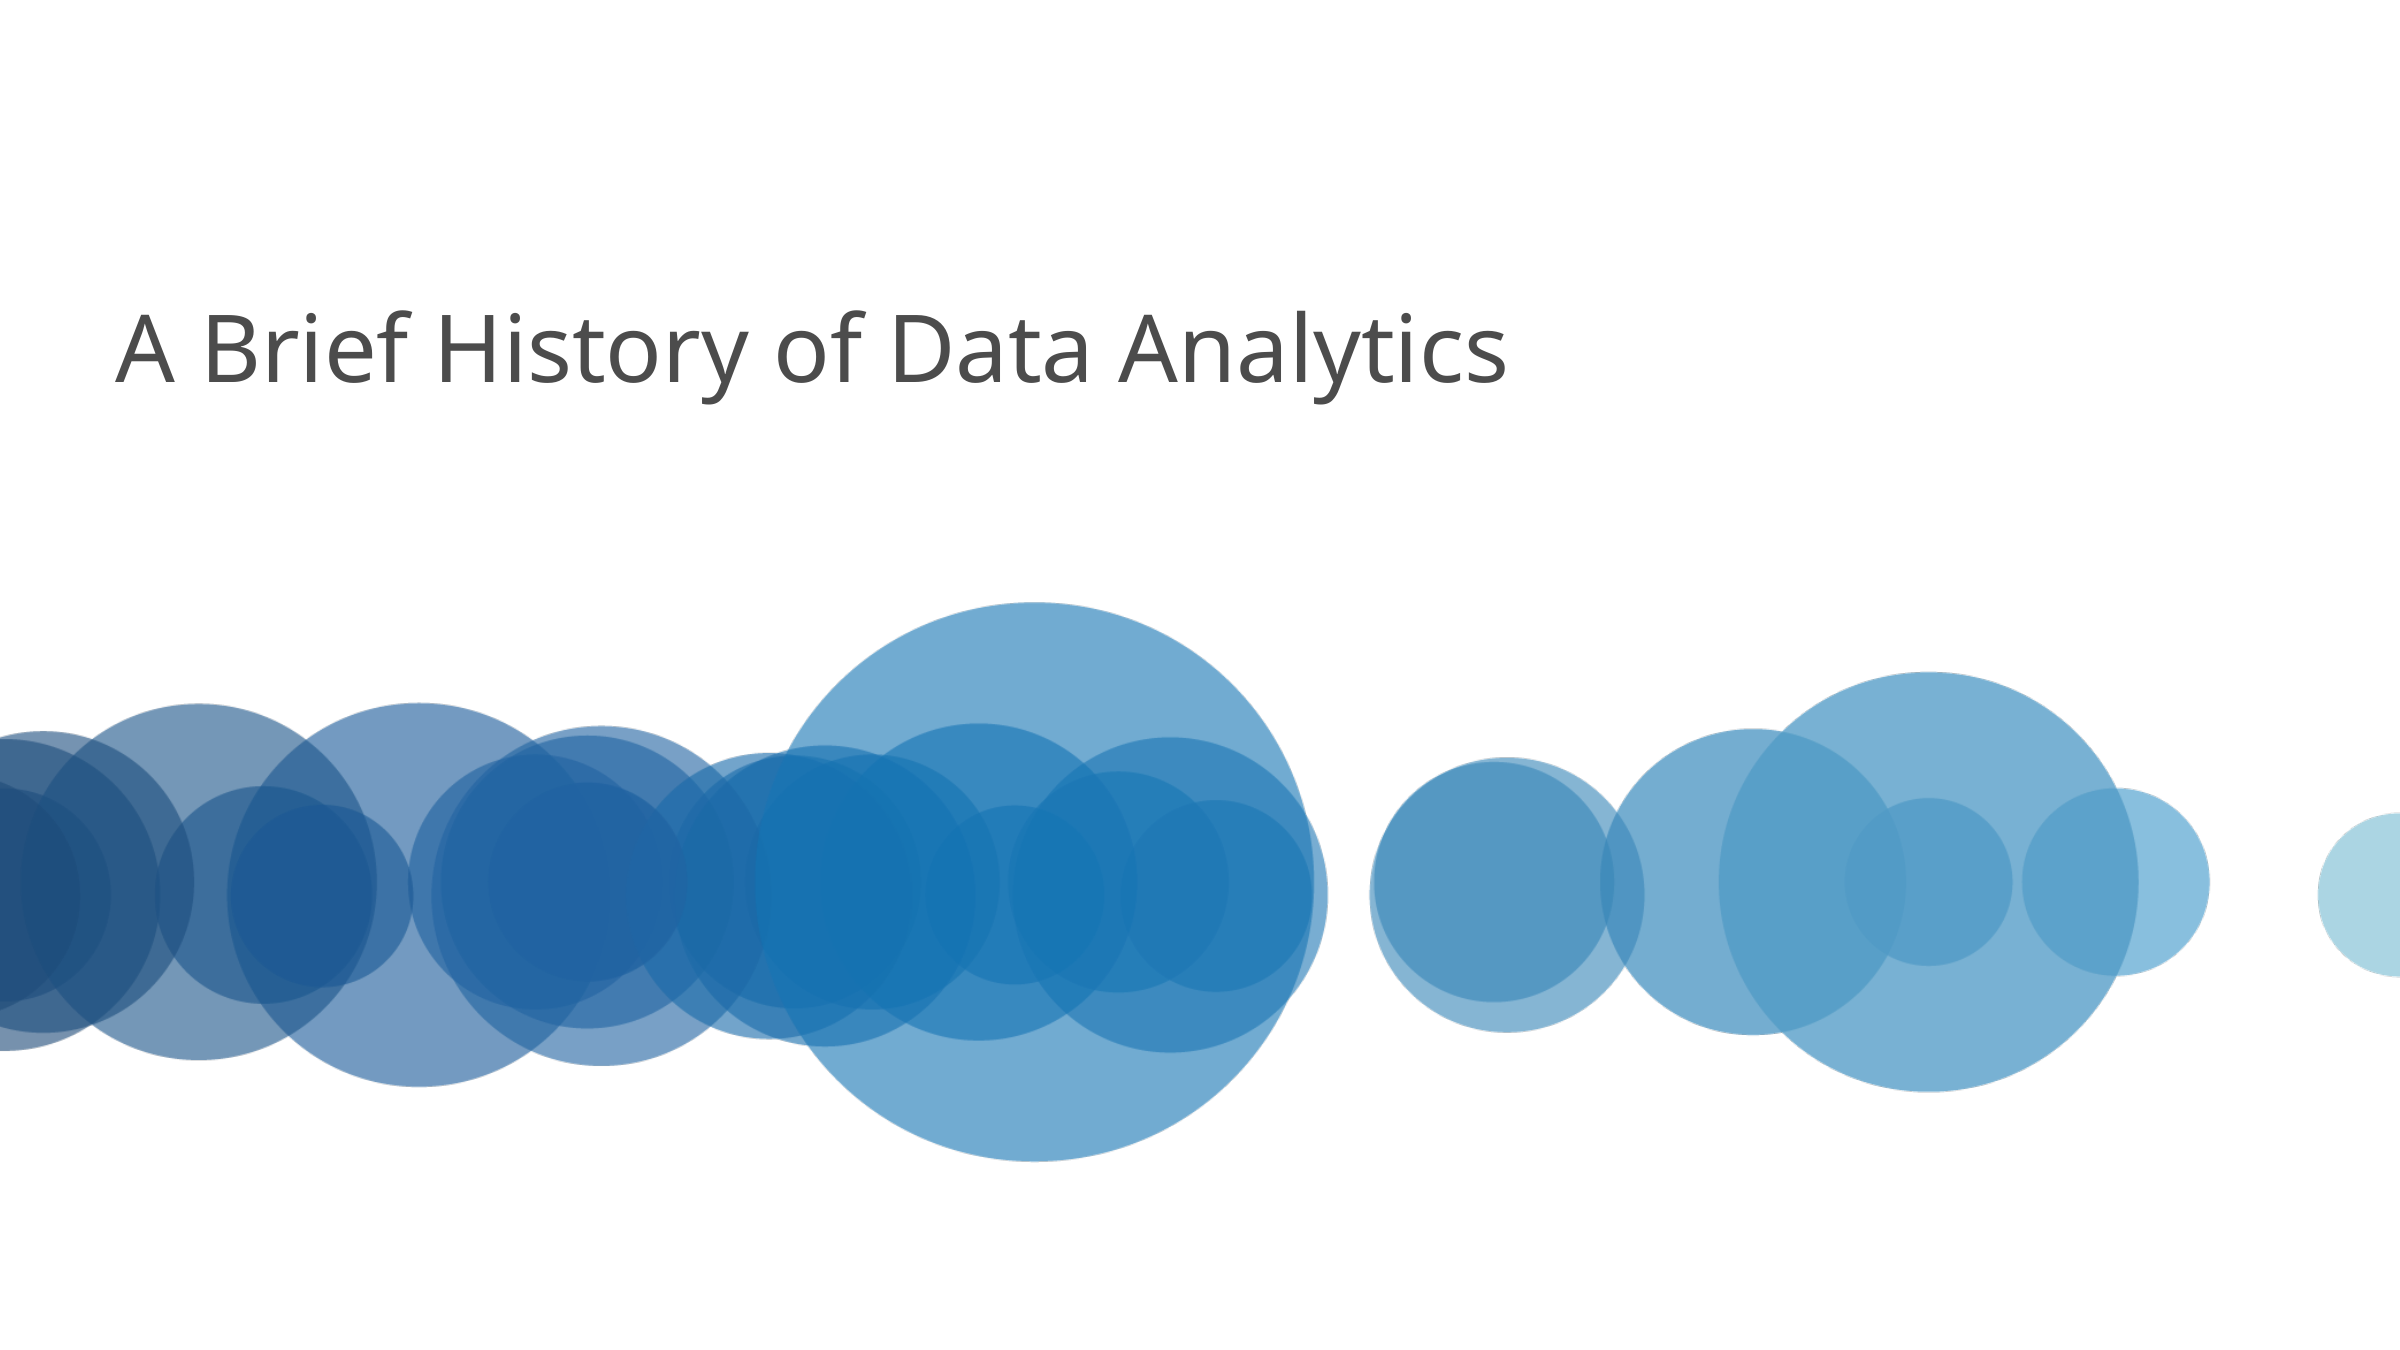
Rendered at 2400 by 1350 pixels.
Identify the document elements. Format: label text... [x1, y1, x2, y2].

picture [0, 387, 2400, 1287]
list A Brief History of Data Analytics [115, 310, 2289, 405]
